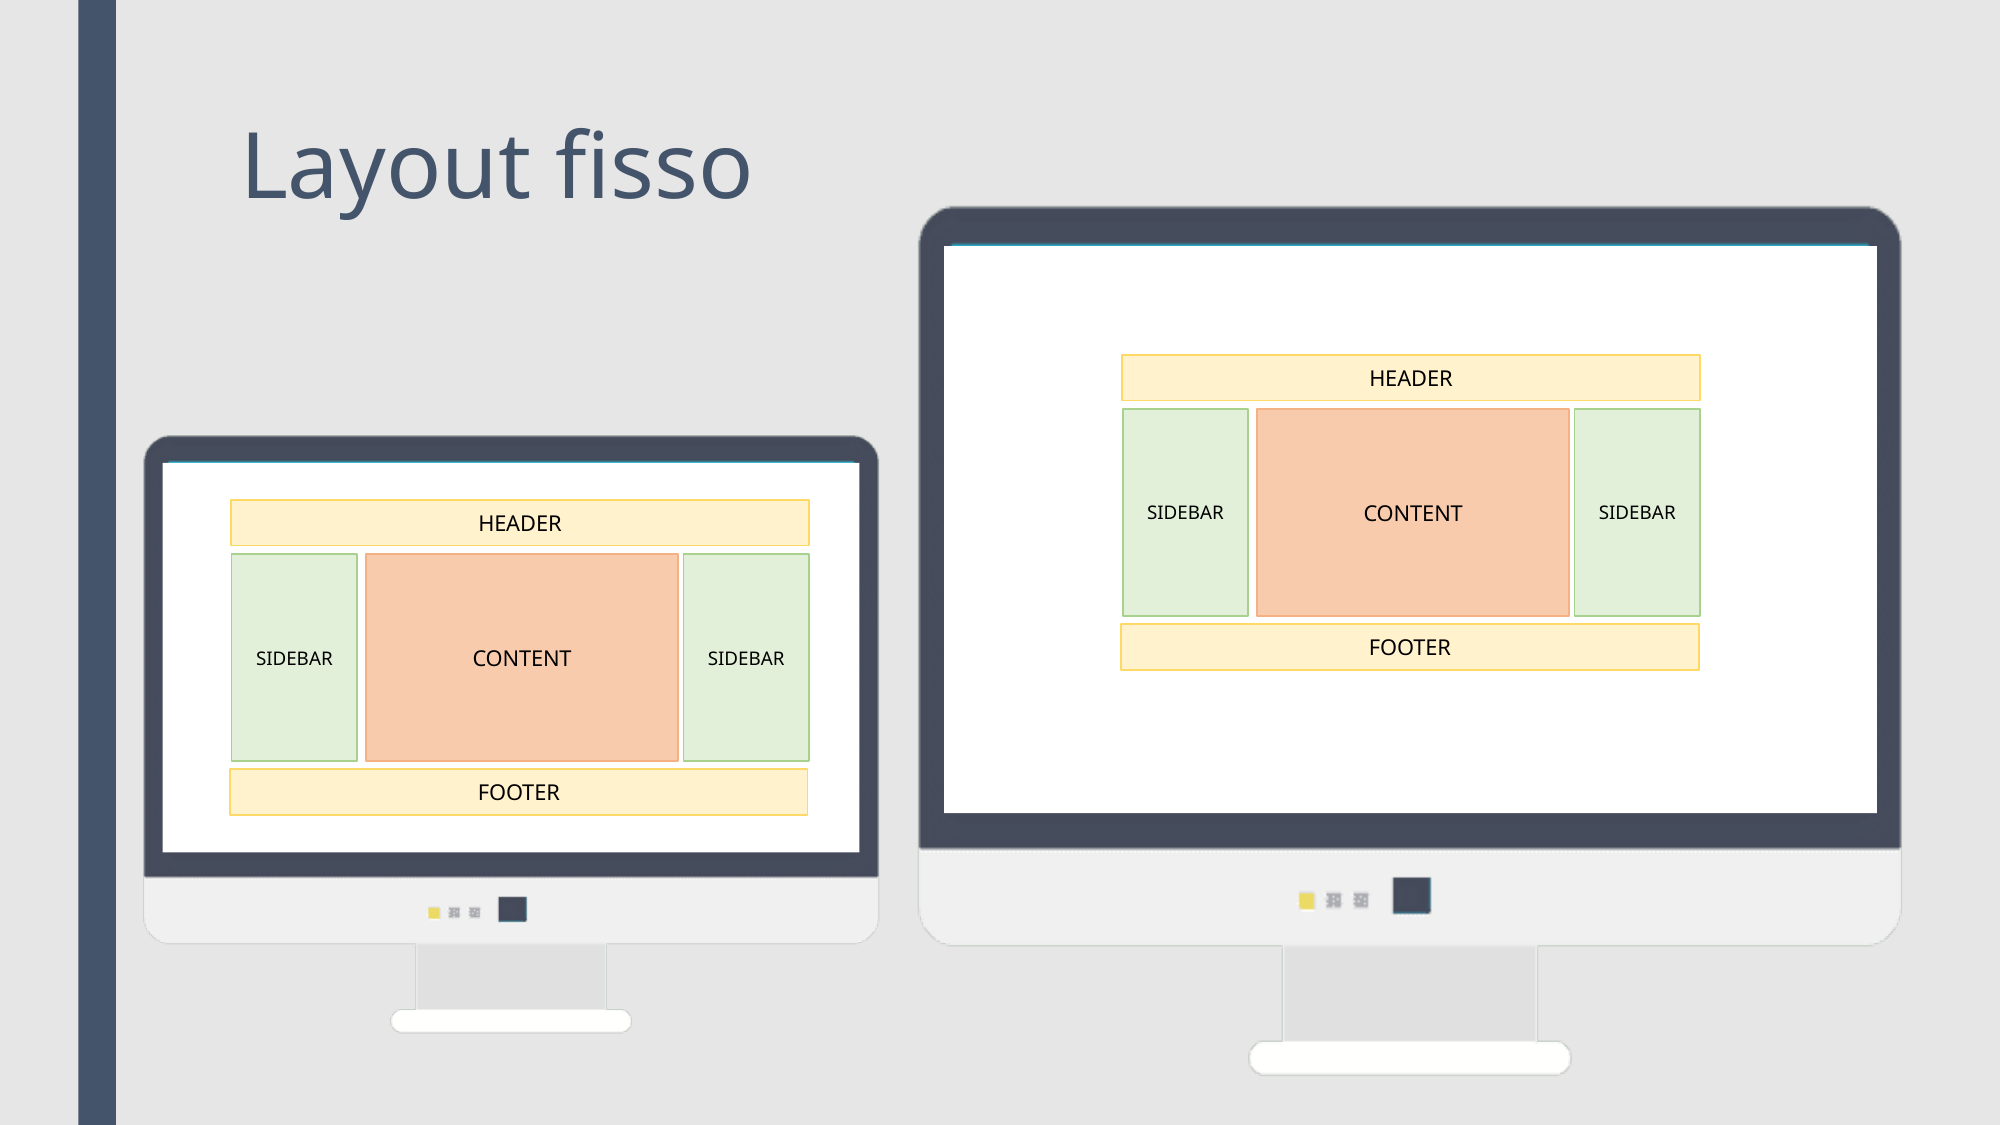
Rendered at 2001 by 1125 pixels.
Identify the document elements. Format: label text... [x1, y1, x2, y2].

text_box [1120, 354, 1700, 670]
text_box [111, 334, 912, 1125]
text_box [229, 499, 809, 816]
title Layout fisso [225, 112, 875, 334]
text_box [875, 59, 1946, 1125]
